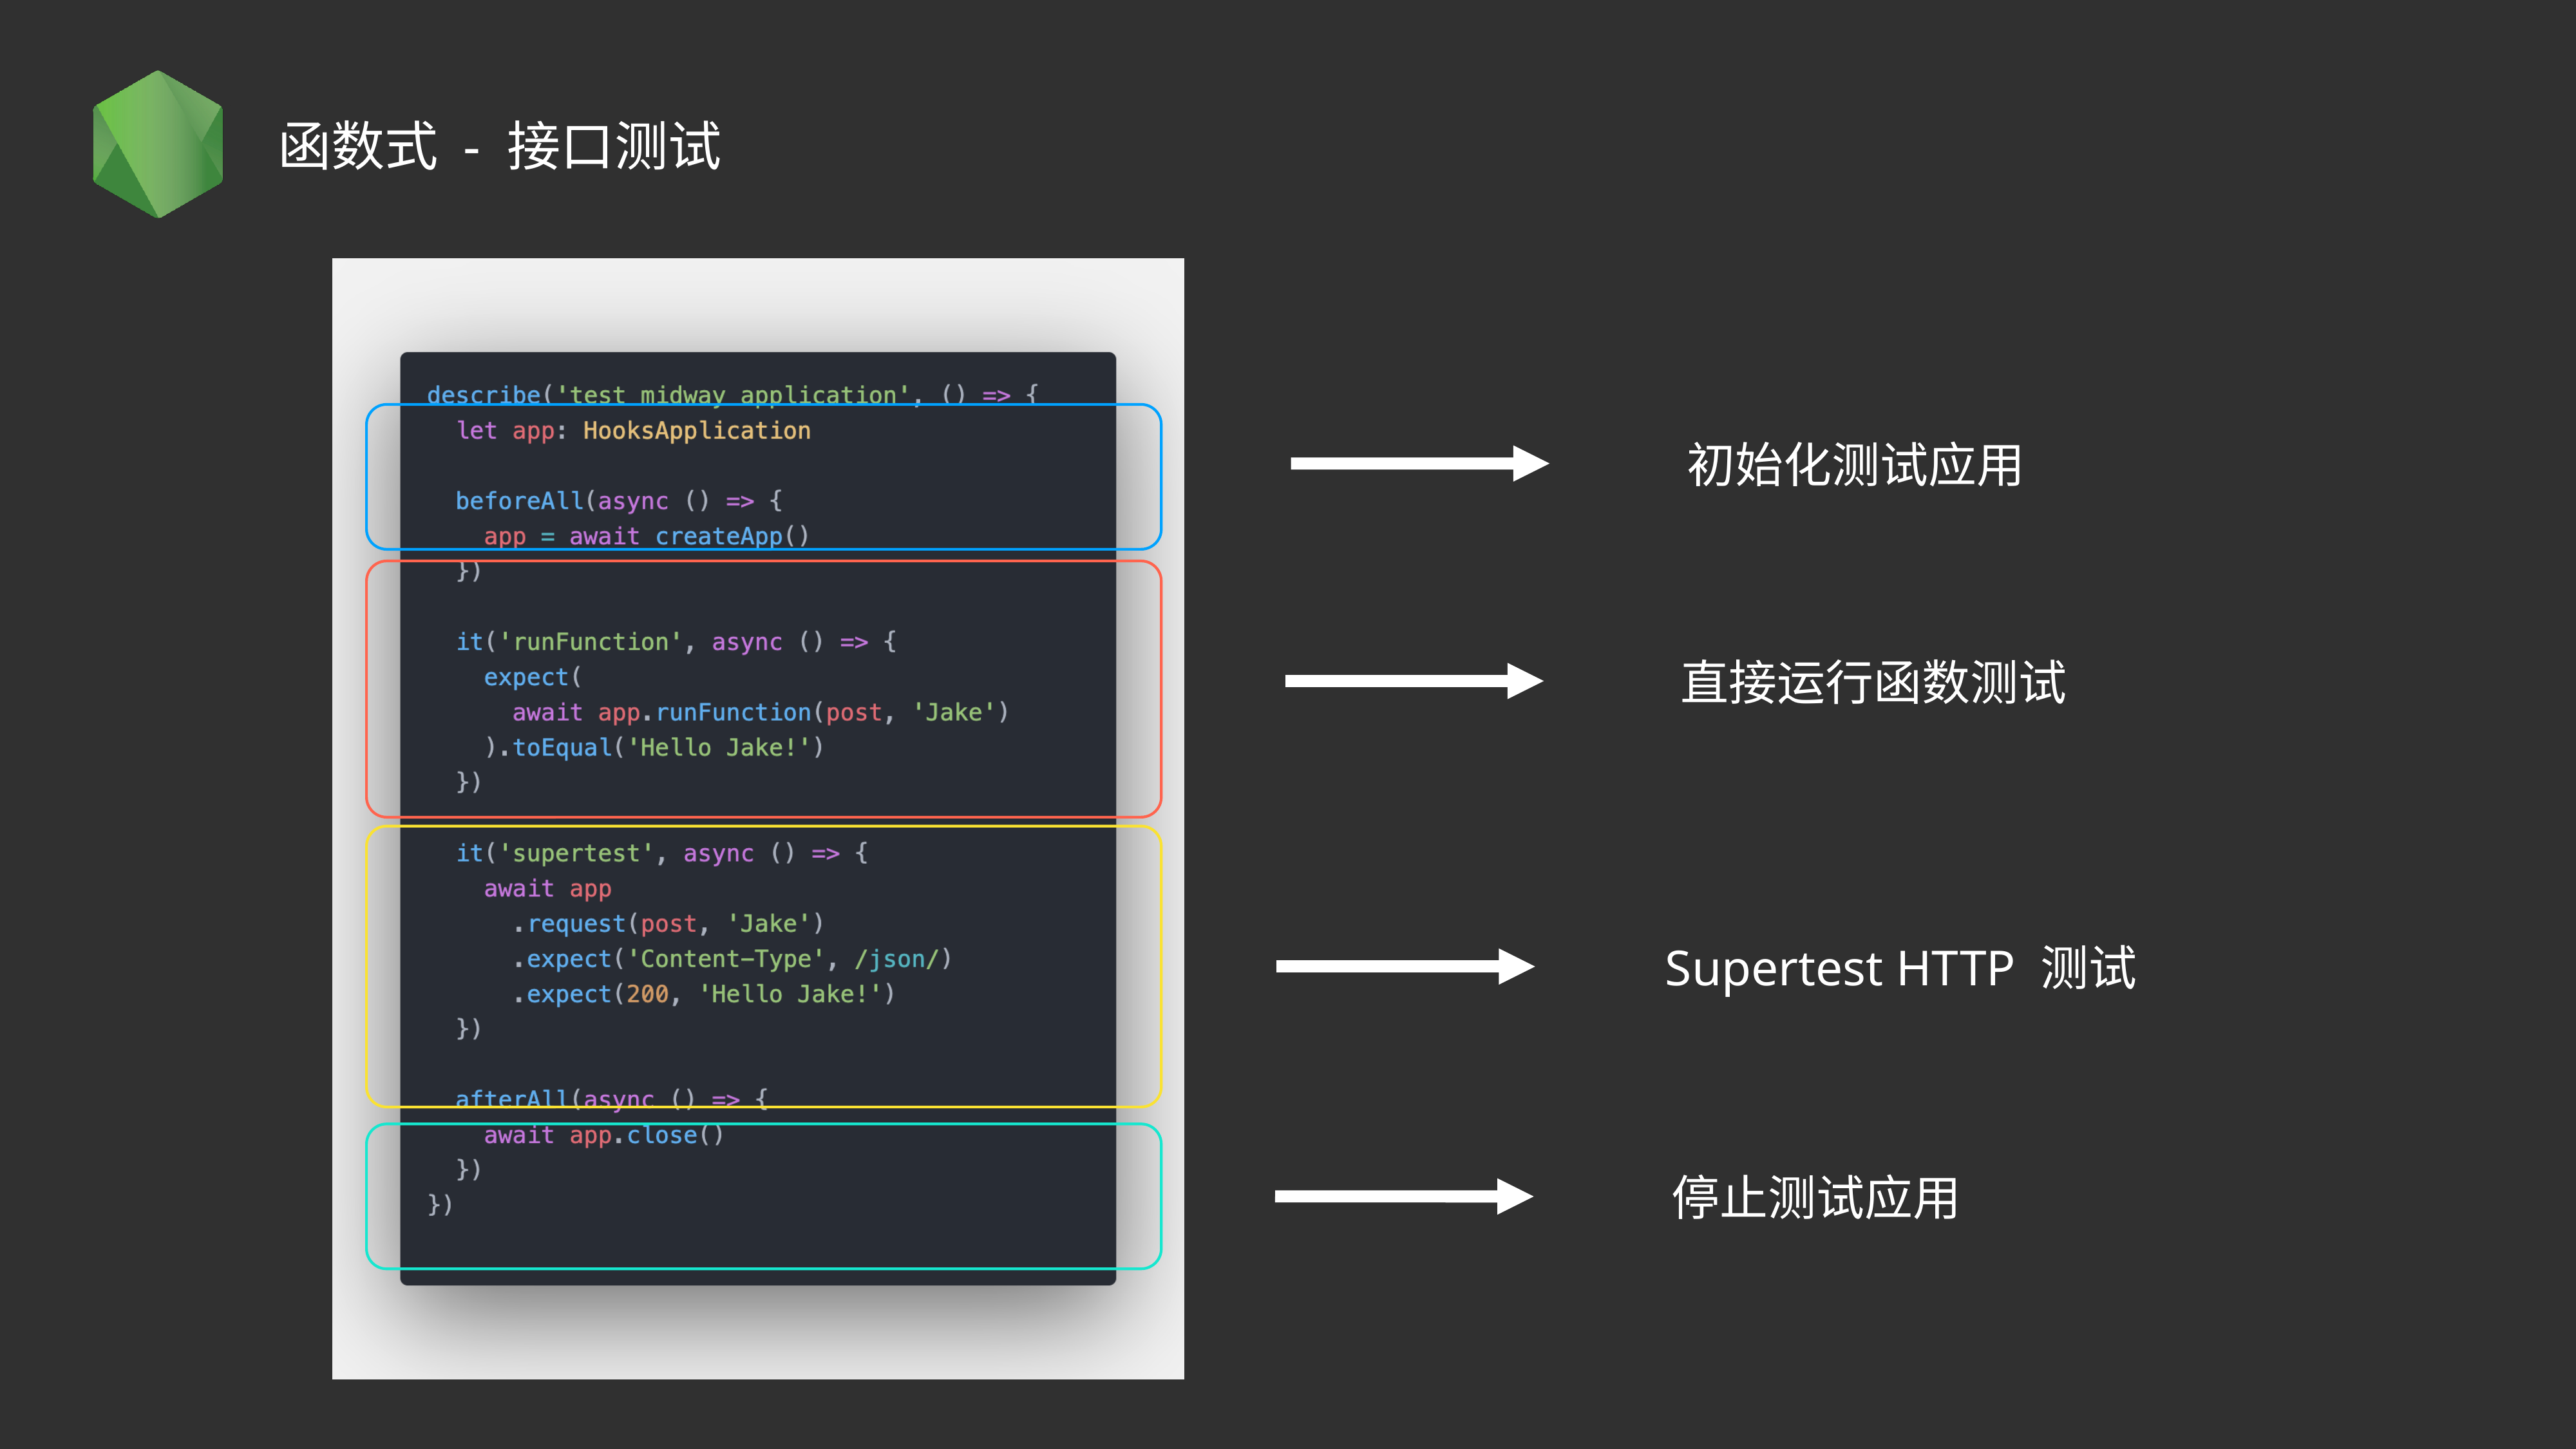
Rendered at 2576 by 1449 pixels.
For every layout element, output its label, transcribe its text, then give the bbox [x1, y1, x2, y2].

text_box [366, 1123, 1965, 1269]
picture [84, 70, 232, 218]
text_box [366, 826, 2134, 1108]
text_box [366, 560, 2070, 818]
title 函数式 - 接口测试 [272, 90, 1049, 200]
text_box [366, 404, 2029, 550]
picture [332, 258, 1184, 1379]
